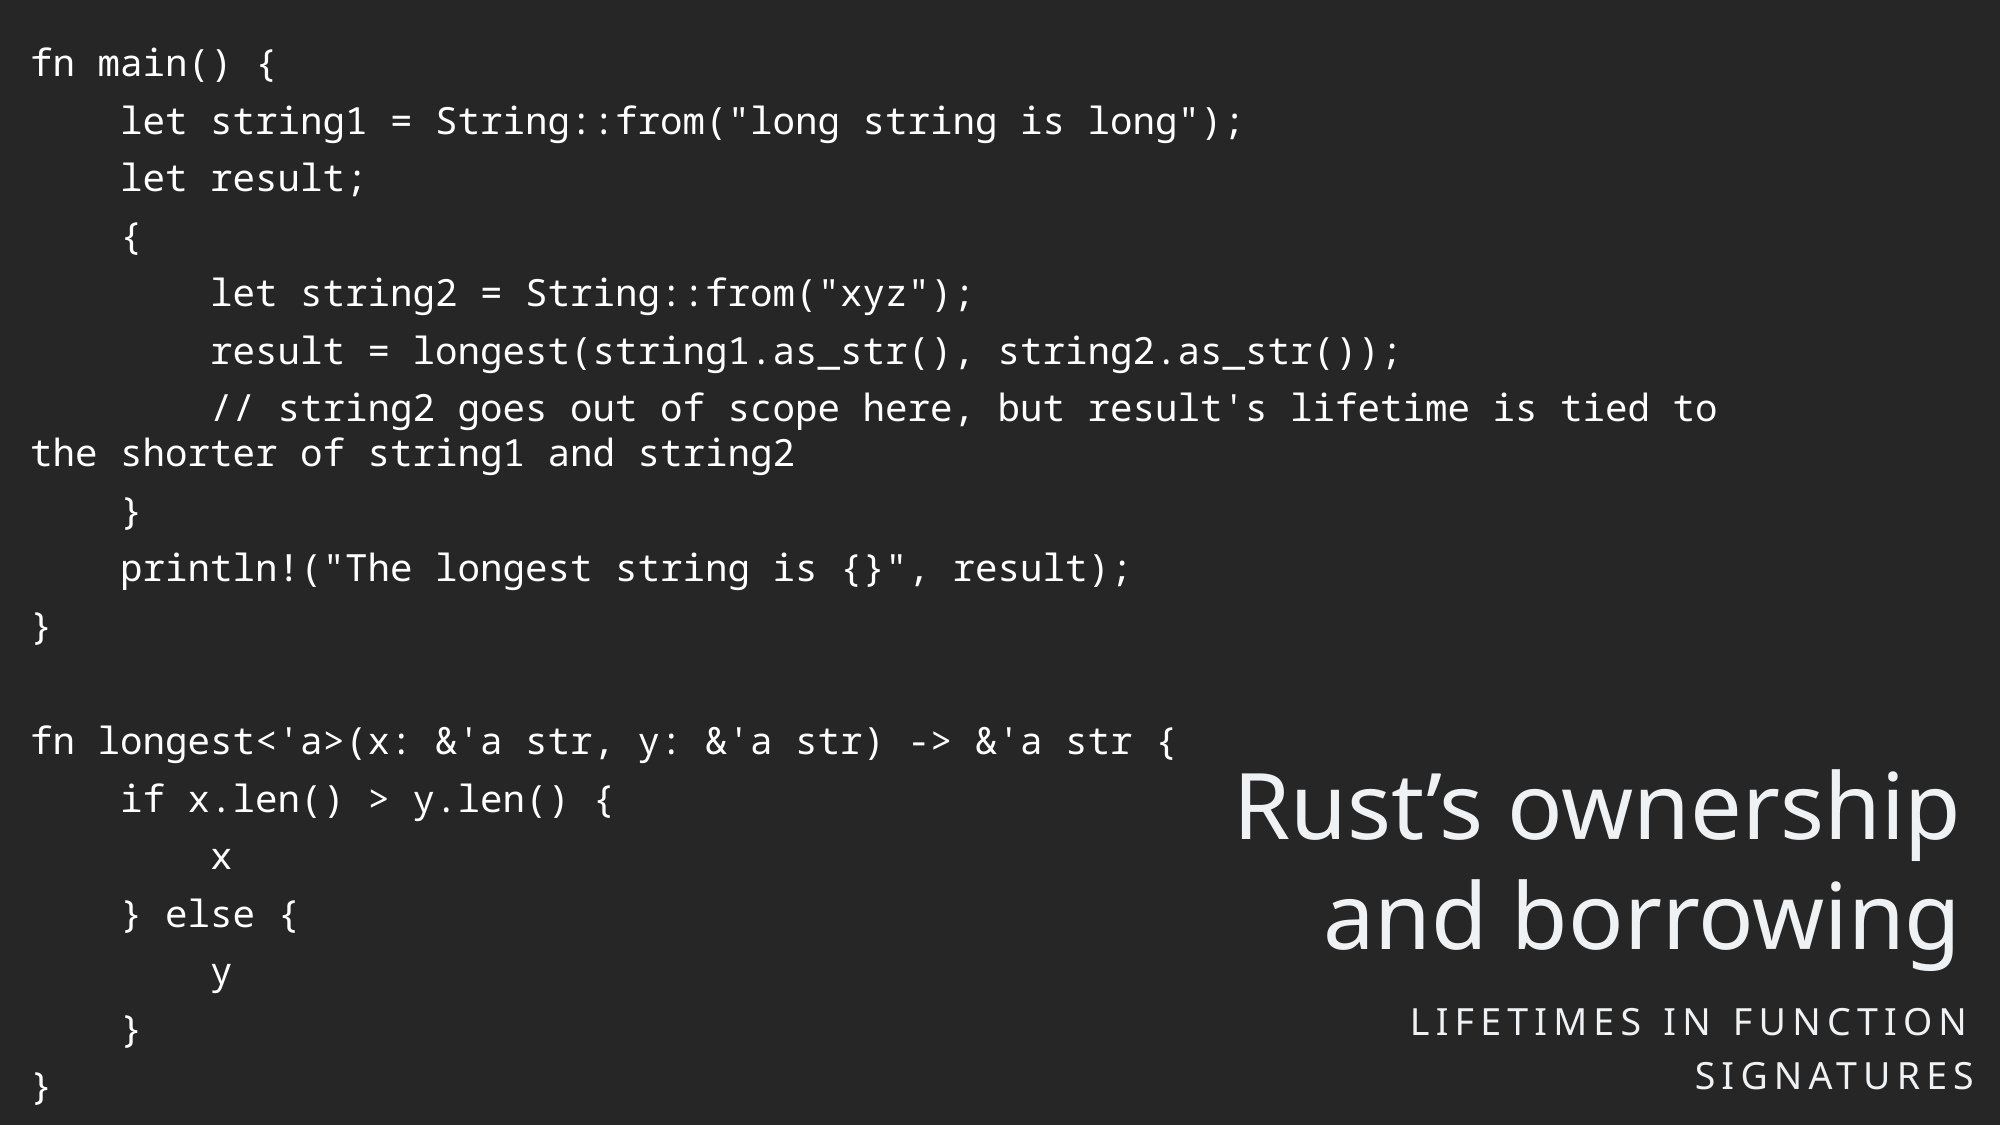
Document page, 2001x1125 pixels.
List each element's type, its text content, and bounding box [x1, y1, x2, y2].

text_box fn main() { let string1 = String::from("long string is long"); let result; { let string2 = String::from("xyz"); result = longest(string1.as_str(), string2.as_str()); // string2 goes out of scope here, but result's lifetime is tied to the shorter of string1 and string2 } println!("The longest string is {}", result); } fn longest<'a>(x: &'a str, y: &'a str) -> &'a str { if x.len() > y.len() { x } else { y } } [15, 31, 1780, 1115]
list Lifetimes in Function Signatures [1780, 956, 1989, 1105]
title Rust’s ownership and borrowing [1780, 655, 1977, 956]
